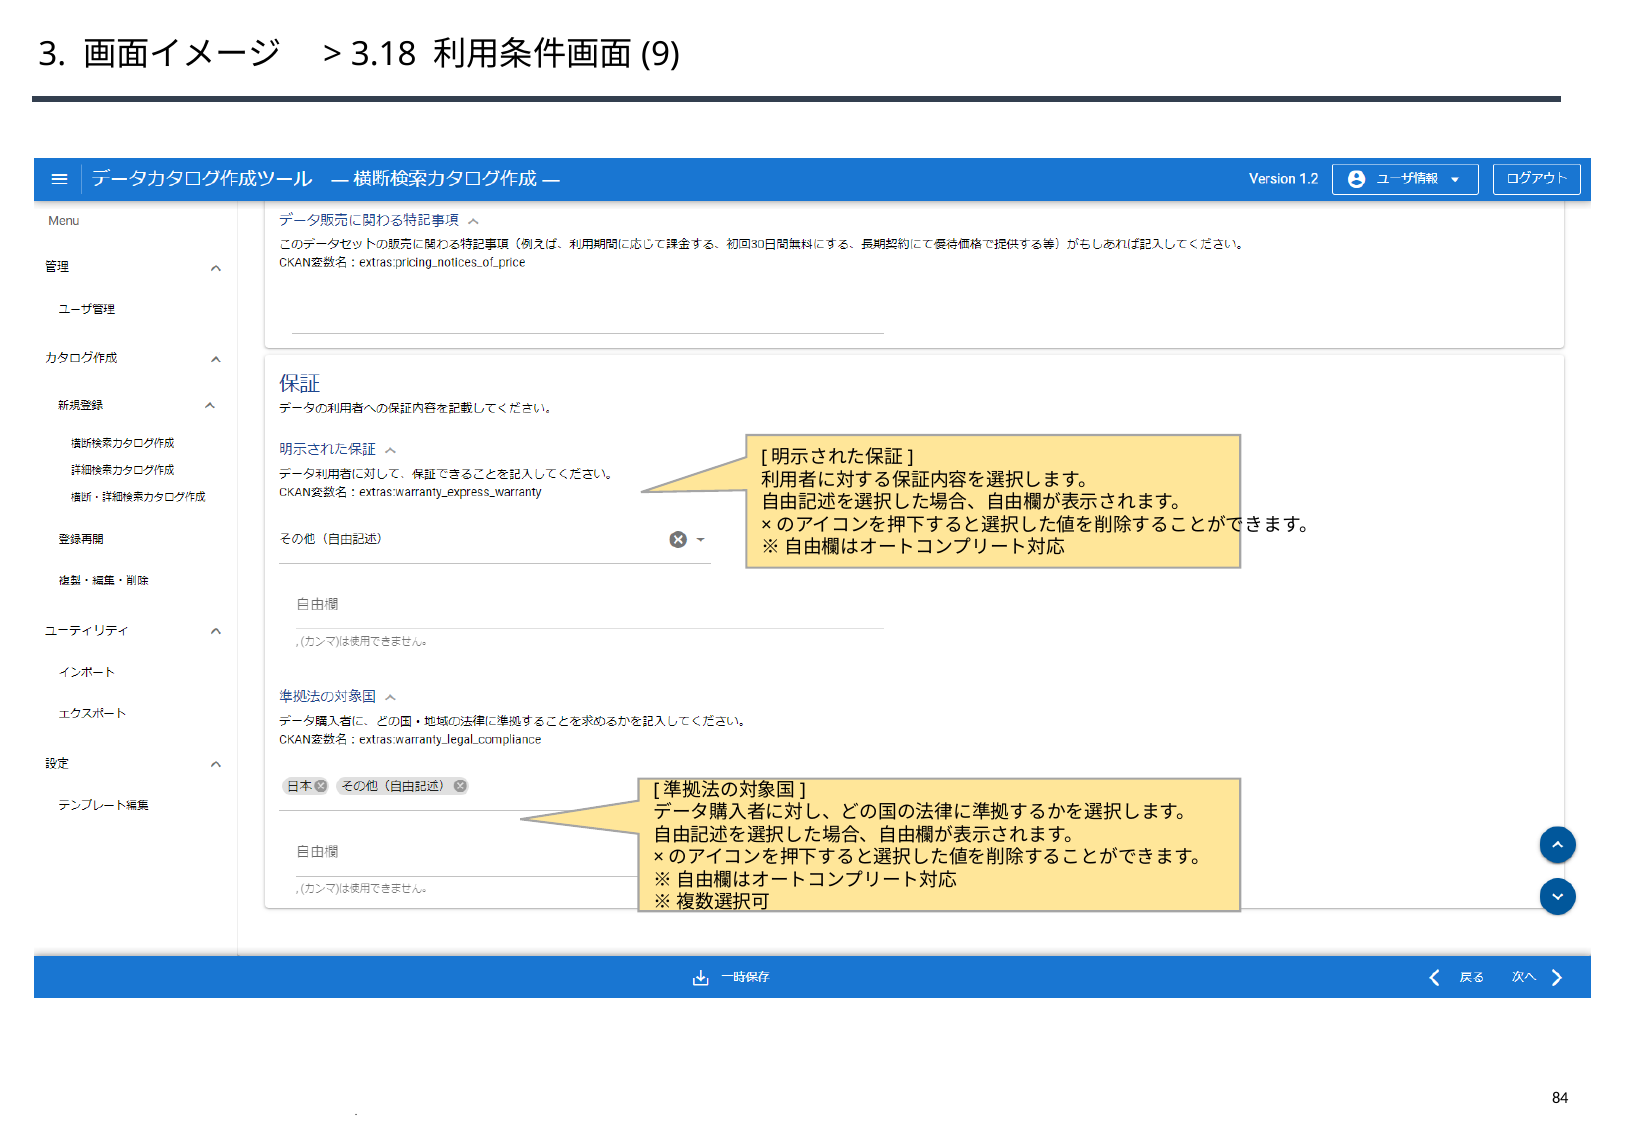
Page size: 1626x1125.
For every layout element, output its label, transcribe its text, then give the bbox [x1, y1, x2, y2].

picture [33, 158, 1591, 999]
title 3. 画面イメージ > 3.18 利用条件画面(9) [38, 19, 1526, 91]
